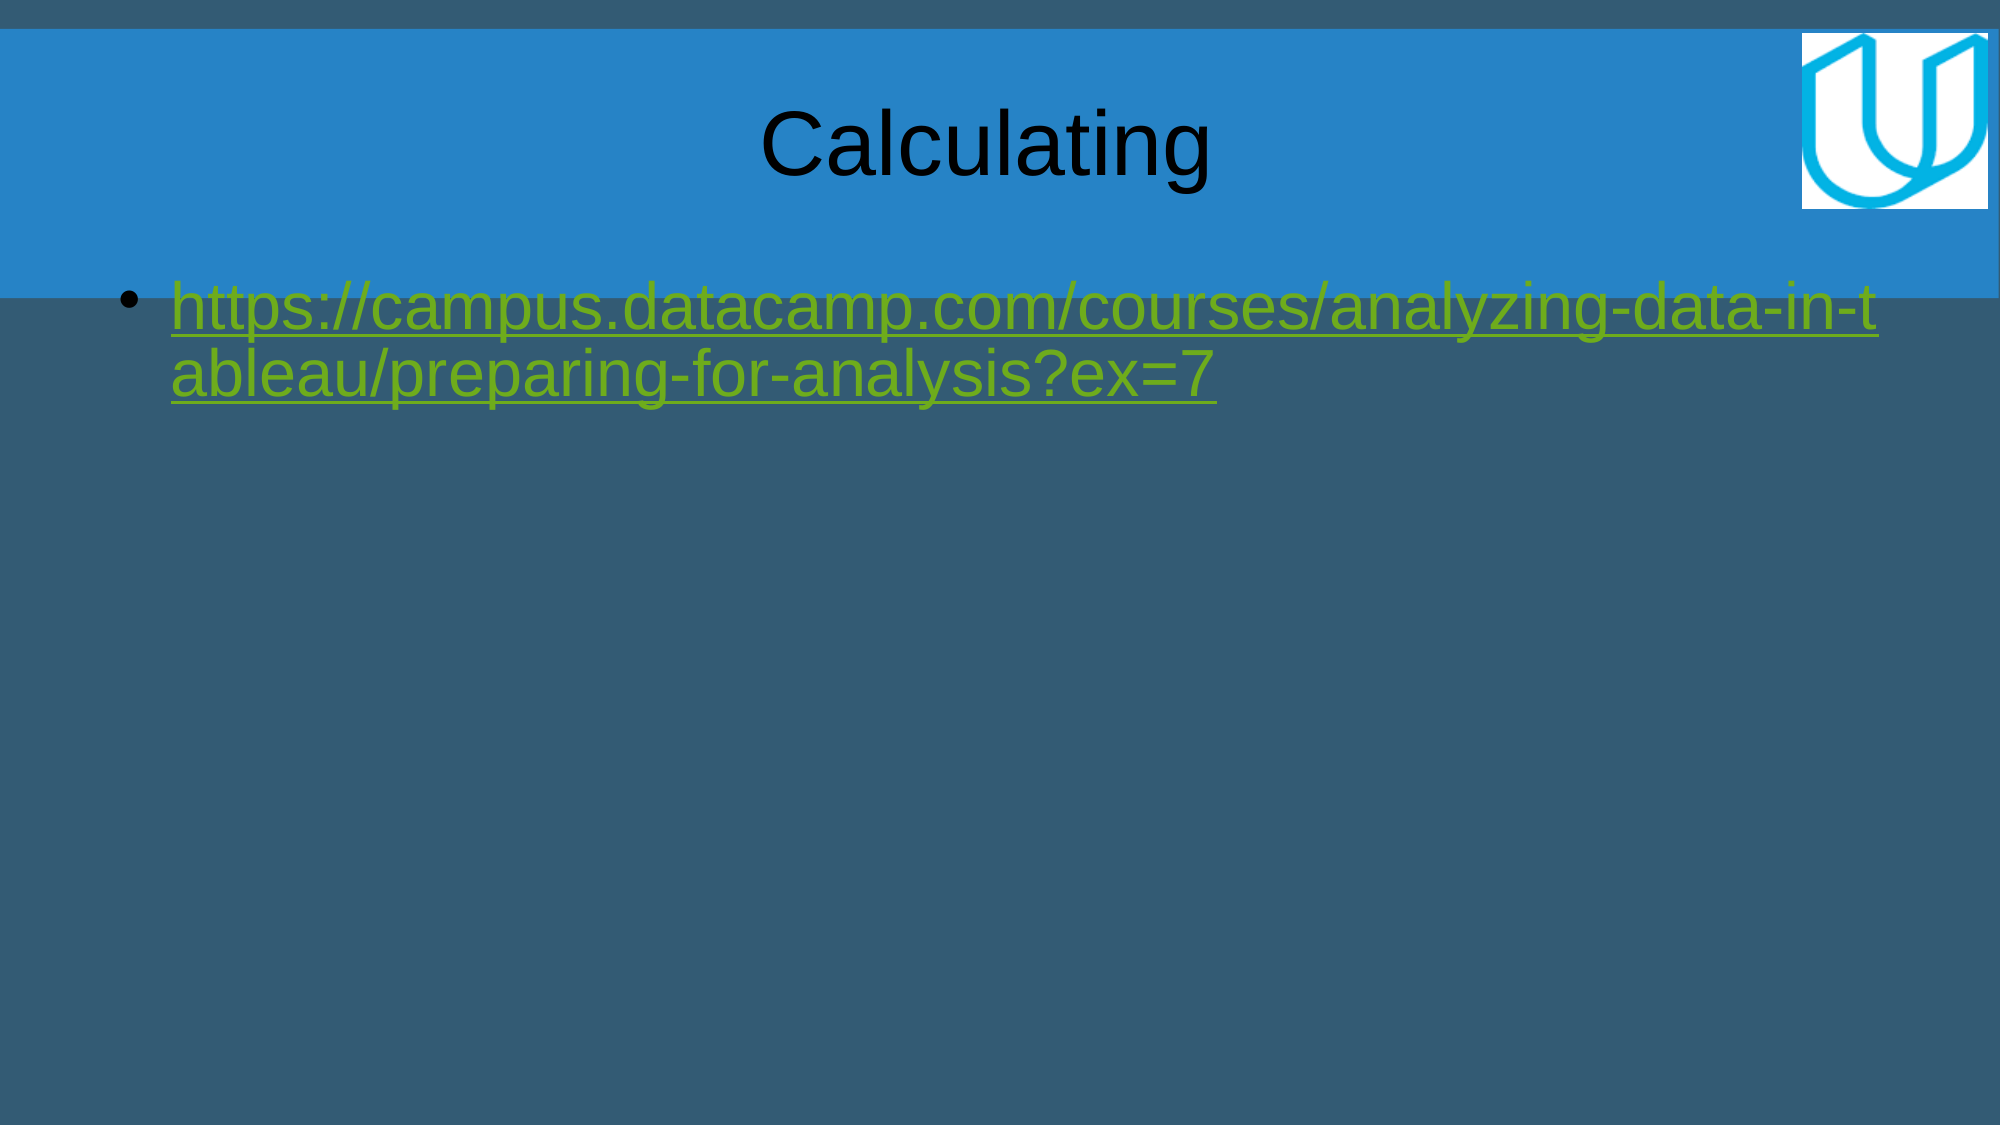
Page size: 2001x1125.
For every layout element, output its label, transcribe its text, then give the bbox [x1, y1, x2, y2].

picture [1802, 33, 1988, 167]
picture [1900, 124, 1988, 209]
text_box Calculating [99, 44, 1900, 233]
picture [1932, 48, 1973, 166]
picture [1900, 175, 1911, 189]
text_box https://campus.datacamp.com/courses/analyzing-data-in-tableau/preparing-for-analysis?ex=7 [99, 263, 1900, 916]
